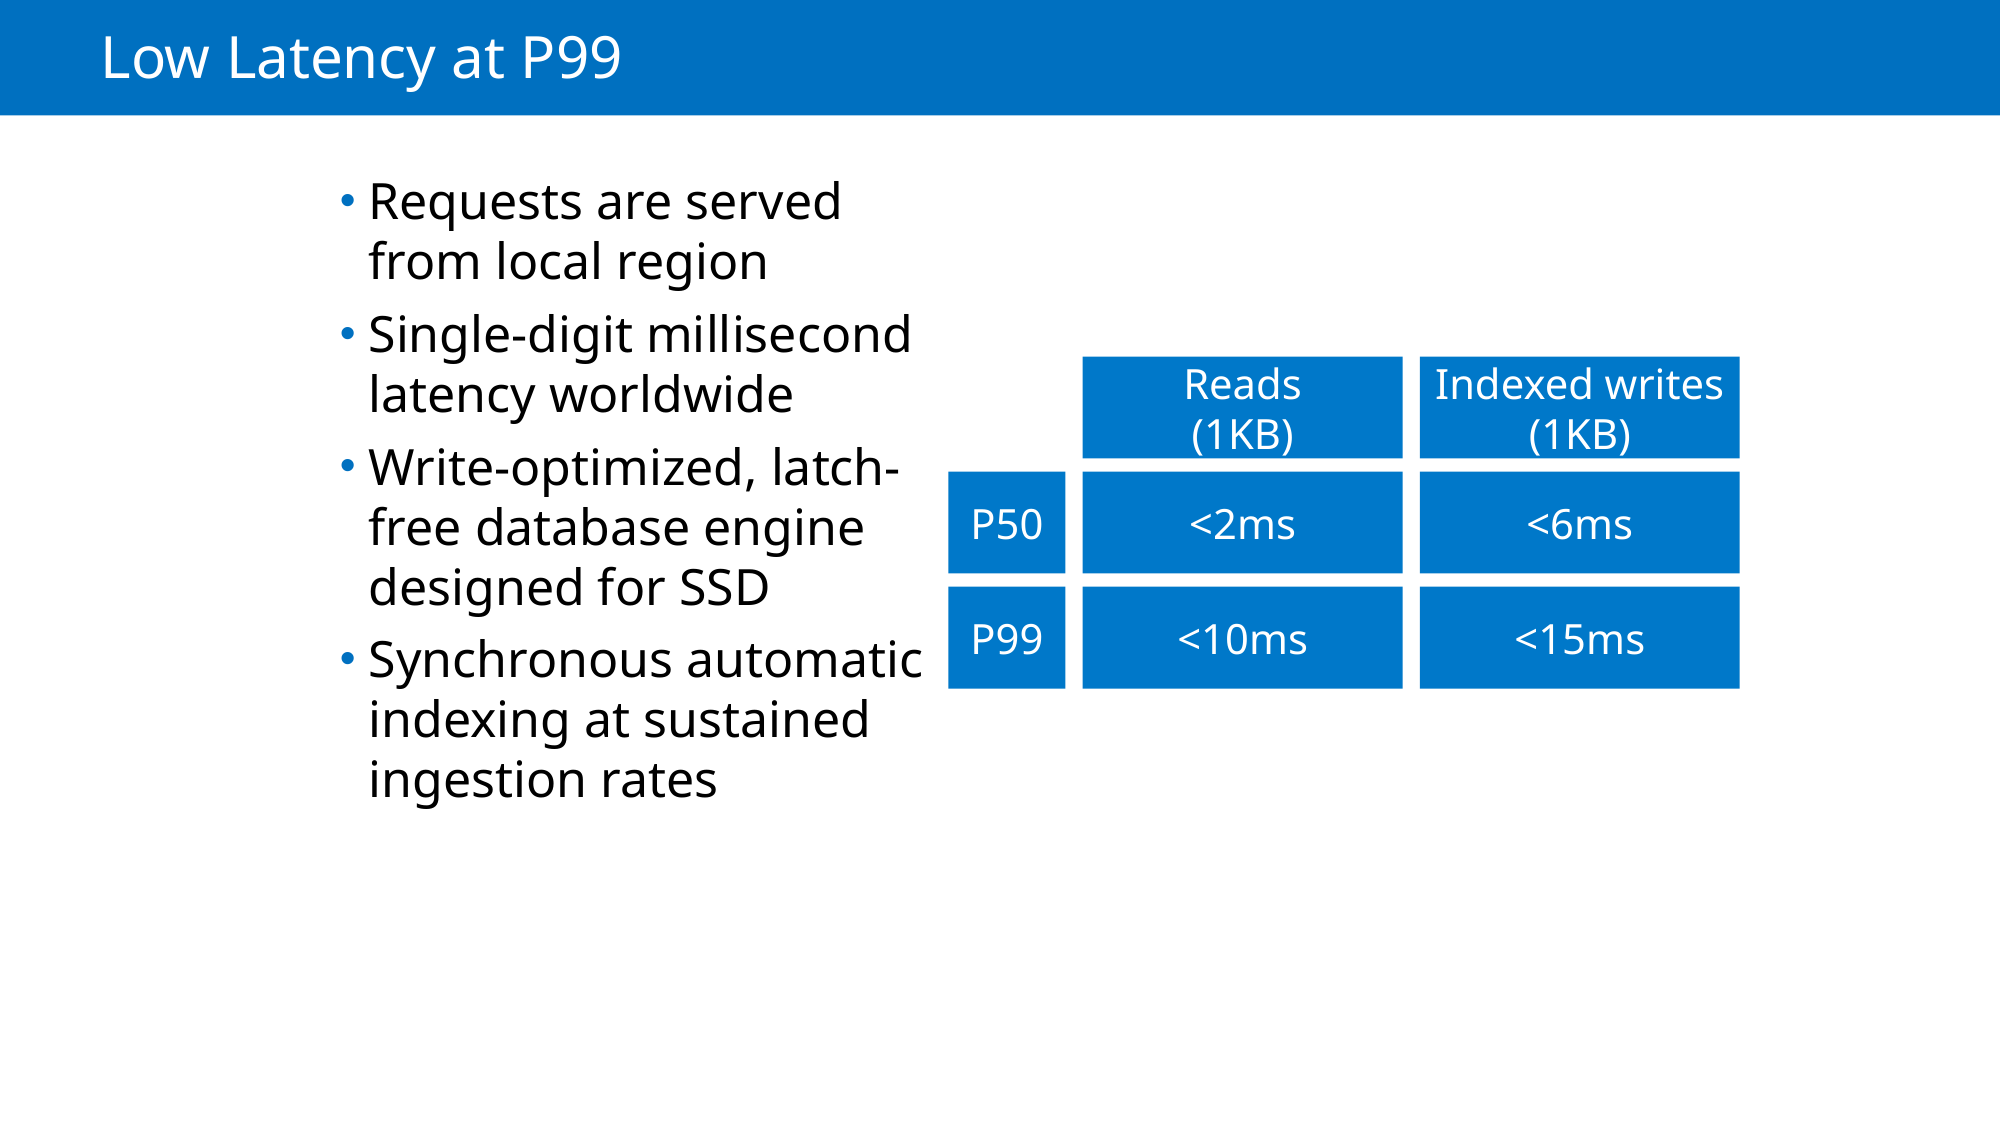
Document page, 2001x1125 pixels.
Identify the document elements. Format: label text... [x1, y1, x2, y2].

text_box Requests are served from local region Single-digit millisecond latency worldwide Write-optimized, latch-free database engine designed for SSD Synchronous automatic indexing at sustained ingestion rates [325, 162, 949, 883]
title Low Latency at P99 [100, 0, 1802, 122]
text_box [948, 356, 1740, 689]
